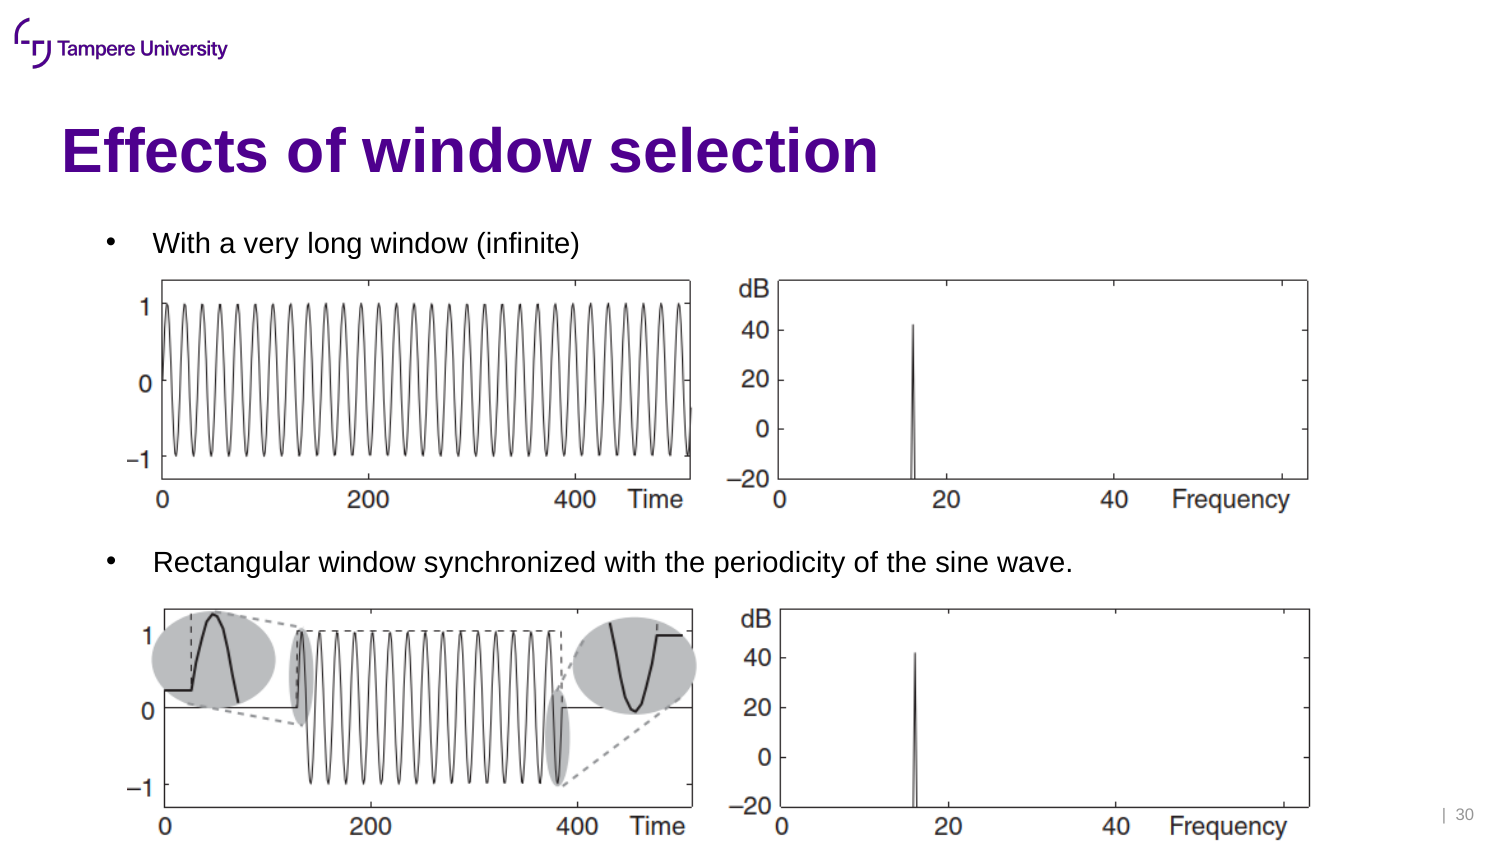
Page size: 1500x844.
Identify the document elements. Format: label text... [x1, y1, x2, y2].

slide_number | 30 [1439, 798, 1486, 830]
text_box With a very long window (infinite) [91, 216, 596, 267]
picture [3, 4, 241, 80]
text_box Rectangular window synchronized with the periodicity of the sine wave. [91, 535, 1091, 586]
picture [126, 272, 1320, 521]
title Effects of window selection [50, 112, 1345, 192]
picture [126, 601, 1323, 844]
